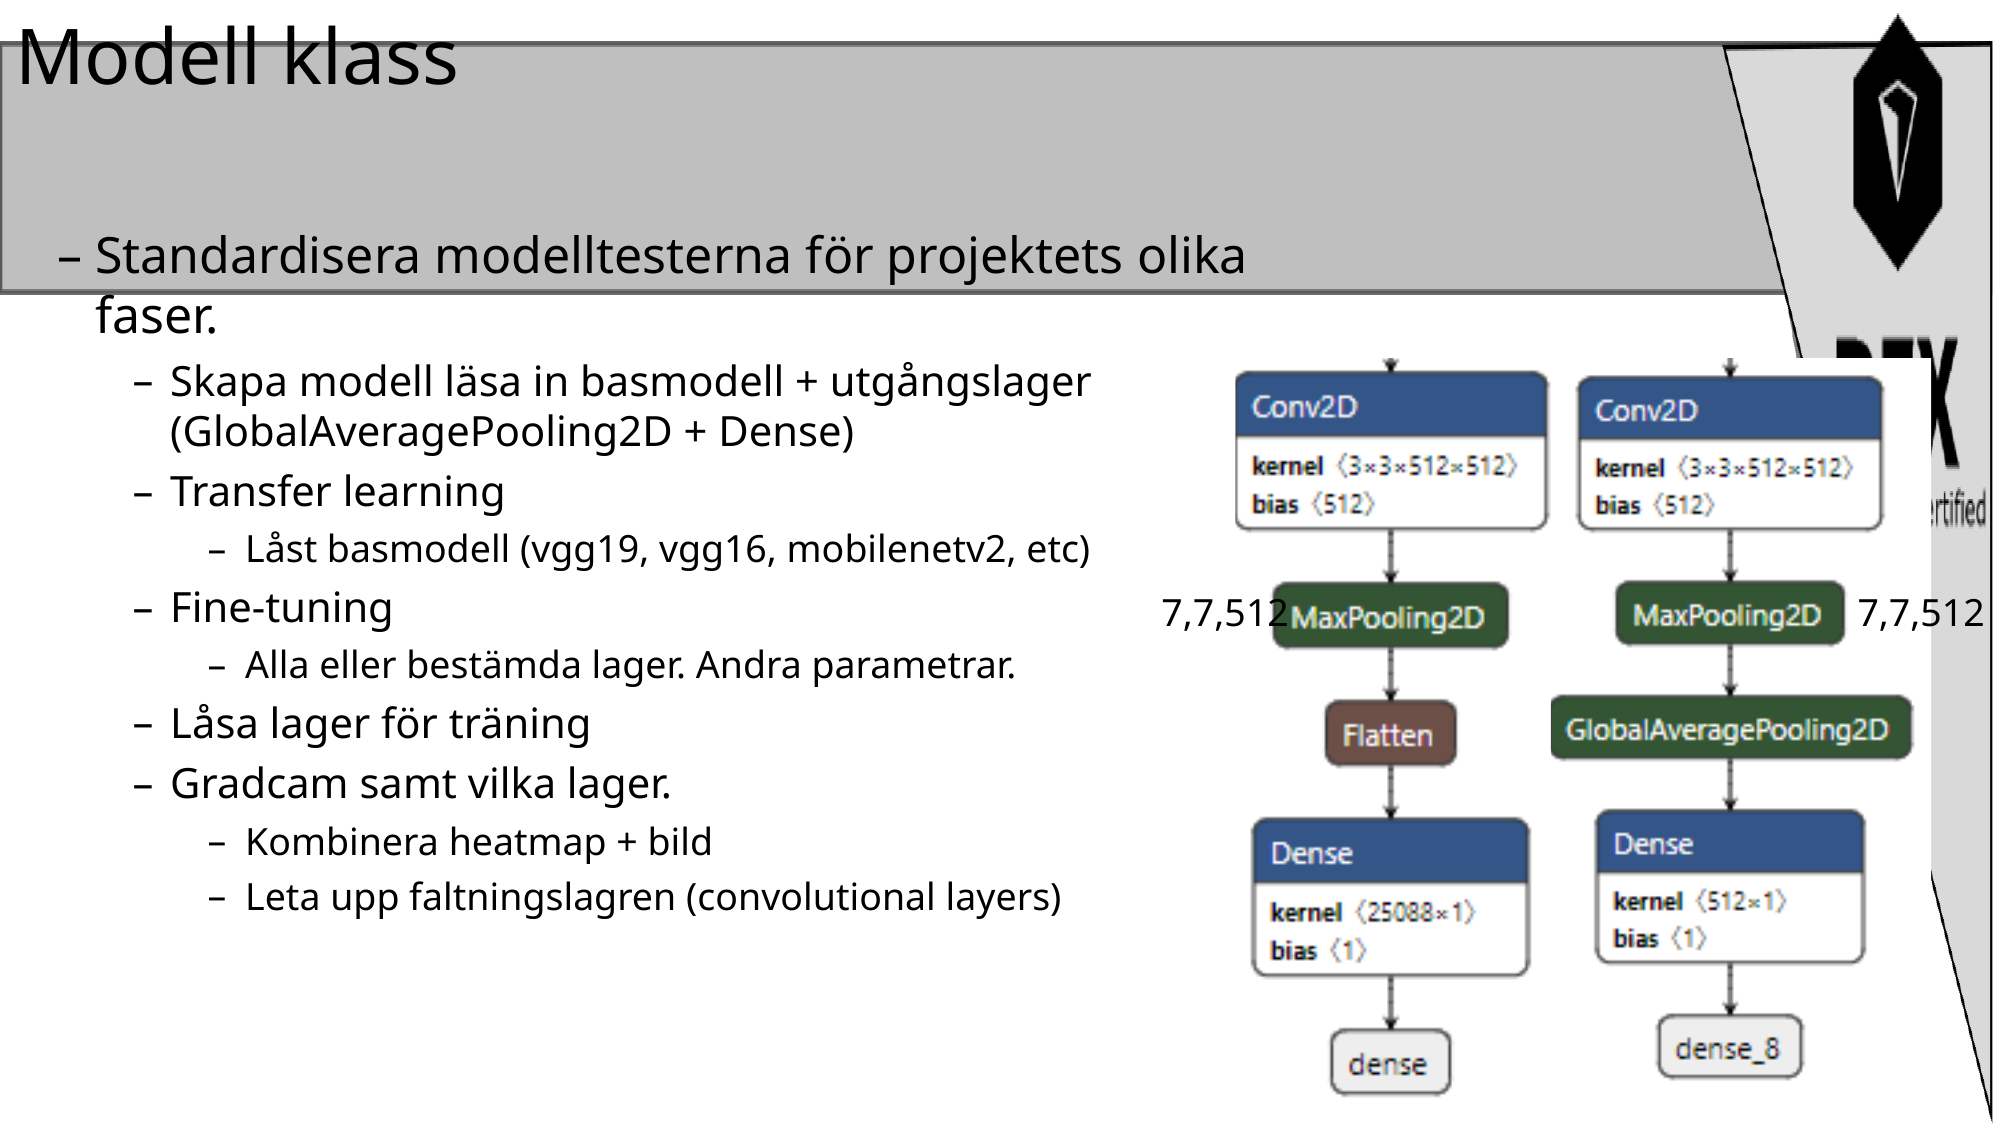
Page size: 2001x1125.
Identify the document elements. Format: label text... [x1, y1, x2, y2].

picture [1235, 358, 1932, 1125]
text_box Modell klass [0, 0, 478, 118]
text_box 7,7,512 [1932, 581, 2000, 642]
text_box Standardisera modelltesterna för projektets olika faser. Skapa modell läsa in basmodell + utgångslager (GlobalAveragePooling2D + Dense) Transfer learning Låst basmodell (vgg19, vgg16, mobilenetv2, etc) Fine-tuning Alla eller bestämda lager. Andra parametrar. Låsa lager för träning Gradcam samt vilka lager. Kombinera heatmap + bild Leta upp faltningslagren (convolutional layers) [42, 216, 1356, 1064]
text_box 7,7,512 [1146, 581, 1235, 642]
